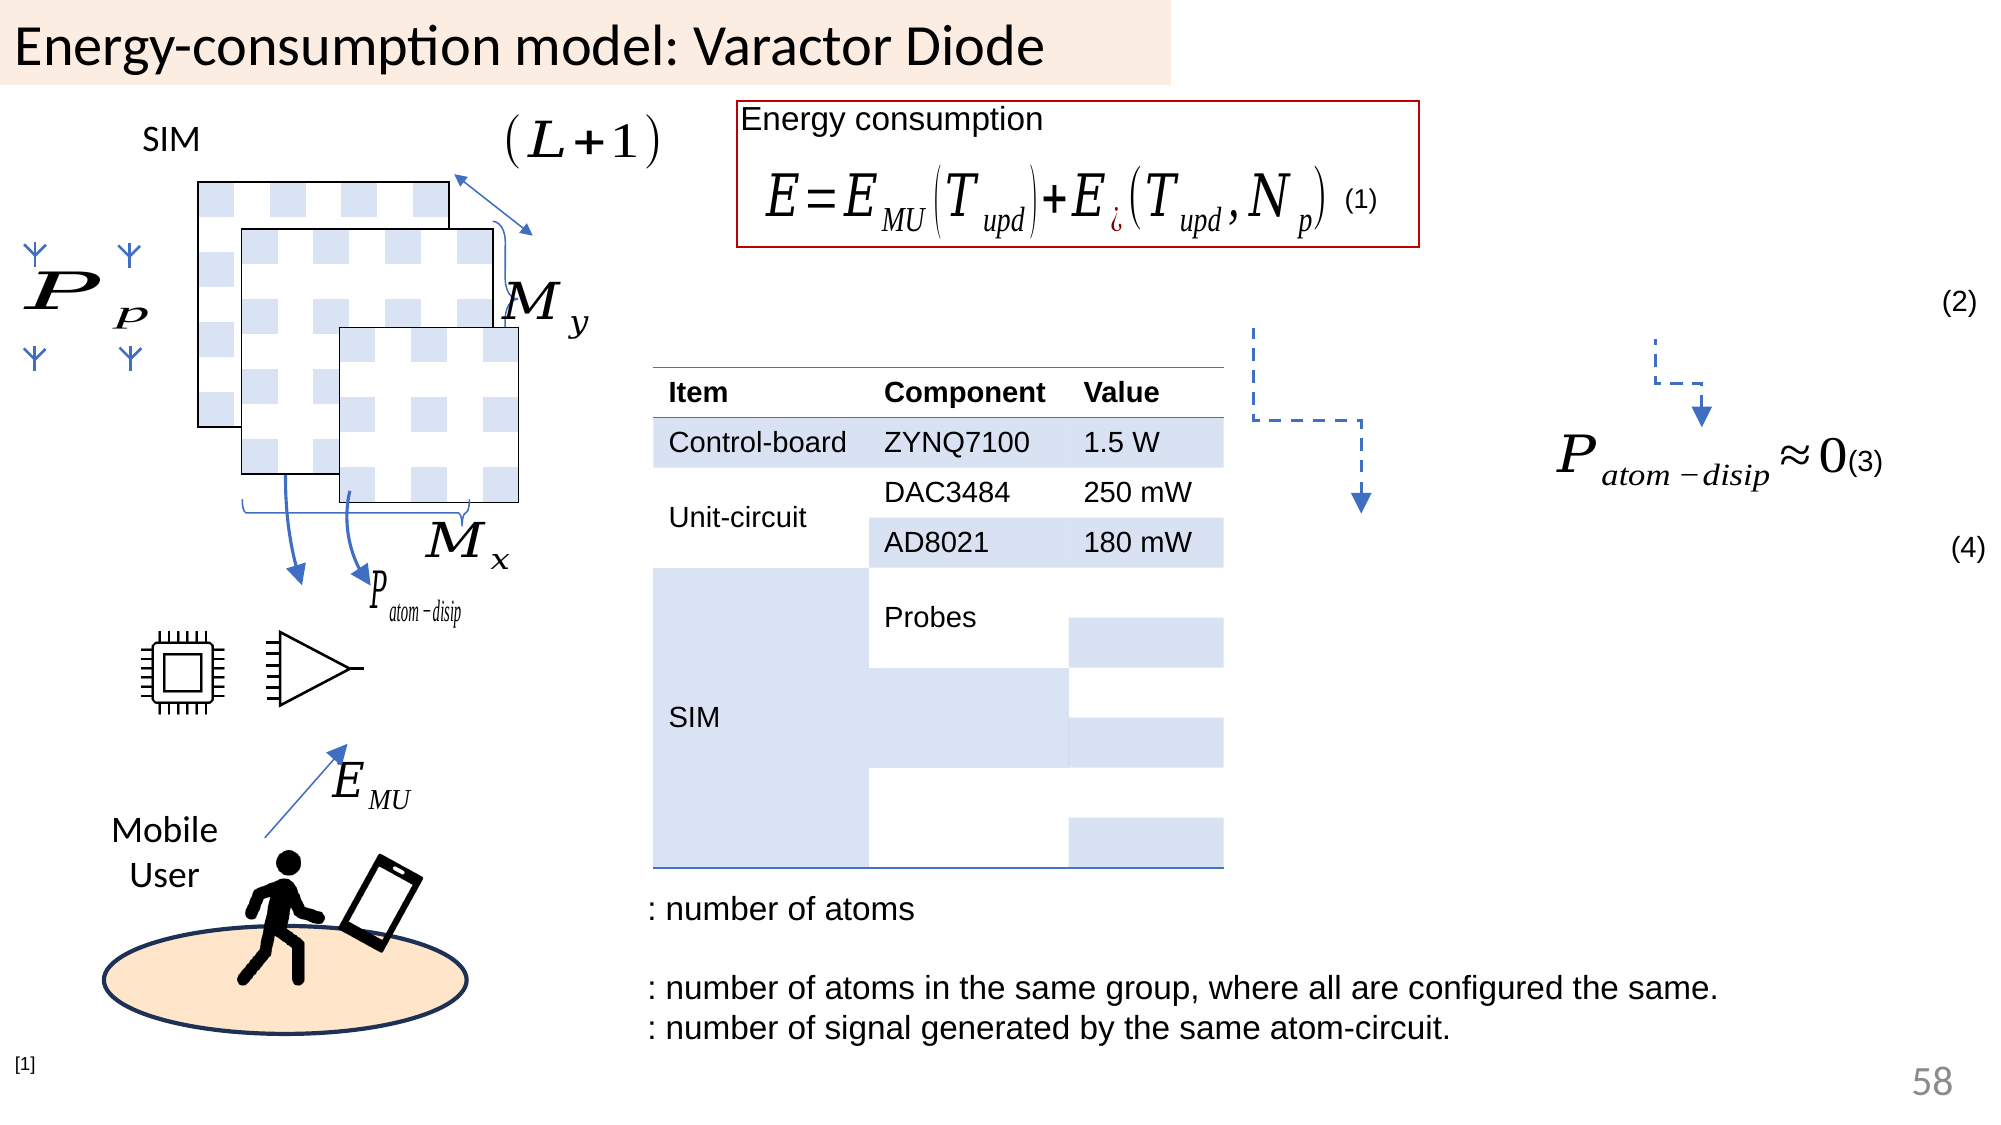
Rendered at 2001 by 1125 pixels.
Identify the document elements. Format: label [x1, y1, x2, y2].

table_header [242, 230, 492, 264]
picture [204, 838, 447, 993]
table_cell [199, 217, 448, 426]
text_box [265, 631, 365, 706]
table_header [340, 328, 518, 362]
text_box [1936, 521, 2000, 571]
text_box [0, 0, 1171, 85]
text_box [115, 106, 228, 167]
text_box [241, 475, 471, 586]
text_box [1694, 413, 1709, 417]
text_box [725, 89, 1421, 249]
text_box [1927, 275, 1993, 325]
text_box [454, 173, 534, 327]
text_box [0, 1043, 1908, 1081]
text_box [264, 743, 348, 839]
slide_number [1885, 1049, 1969, 1110]
table_header [199, 183, 448, 217]
text_box [1218, 370, 1397, 479]
text_box [1634, 359, 1723, 407]
picture [127, 617, 239, 729]
text_box [101, 929, 469, 1037]
table_cell [340, 362, 518, 502]
text_box [1833, 435, 1899, 485]
text_box [93, 797, 236, 903]
table_cell [242, 264, 492, 473]
text_box [28, 241, 144, 372]
